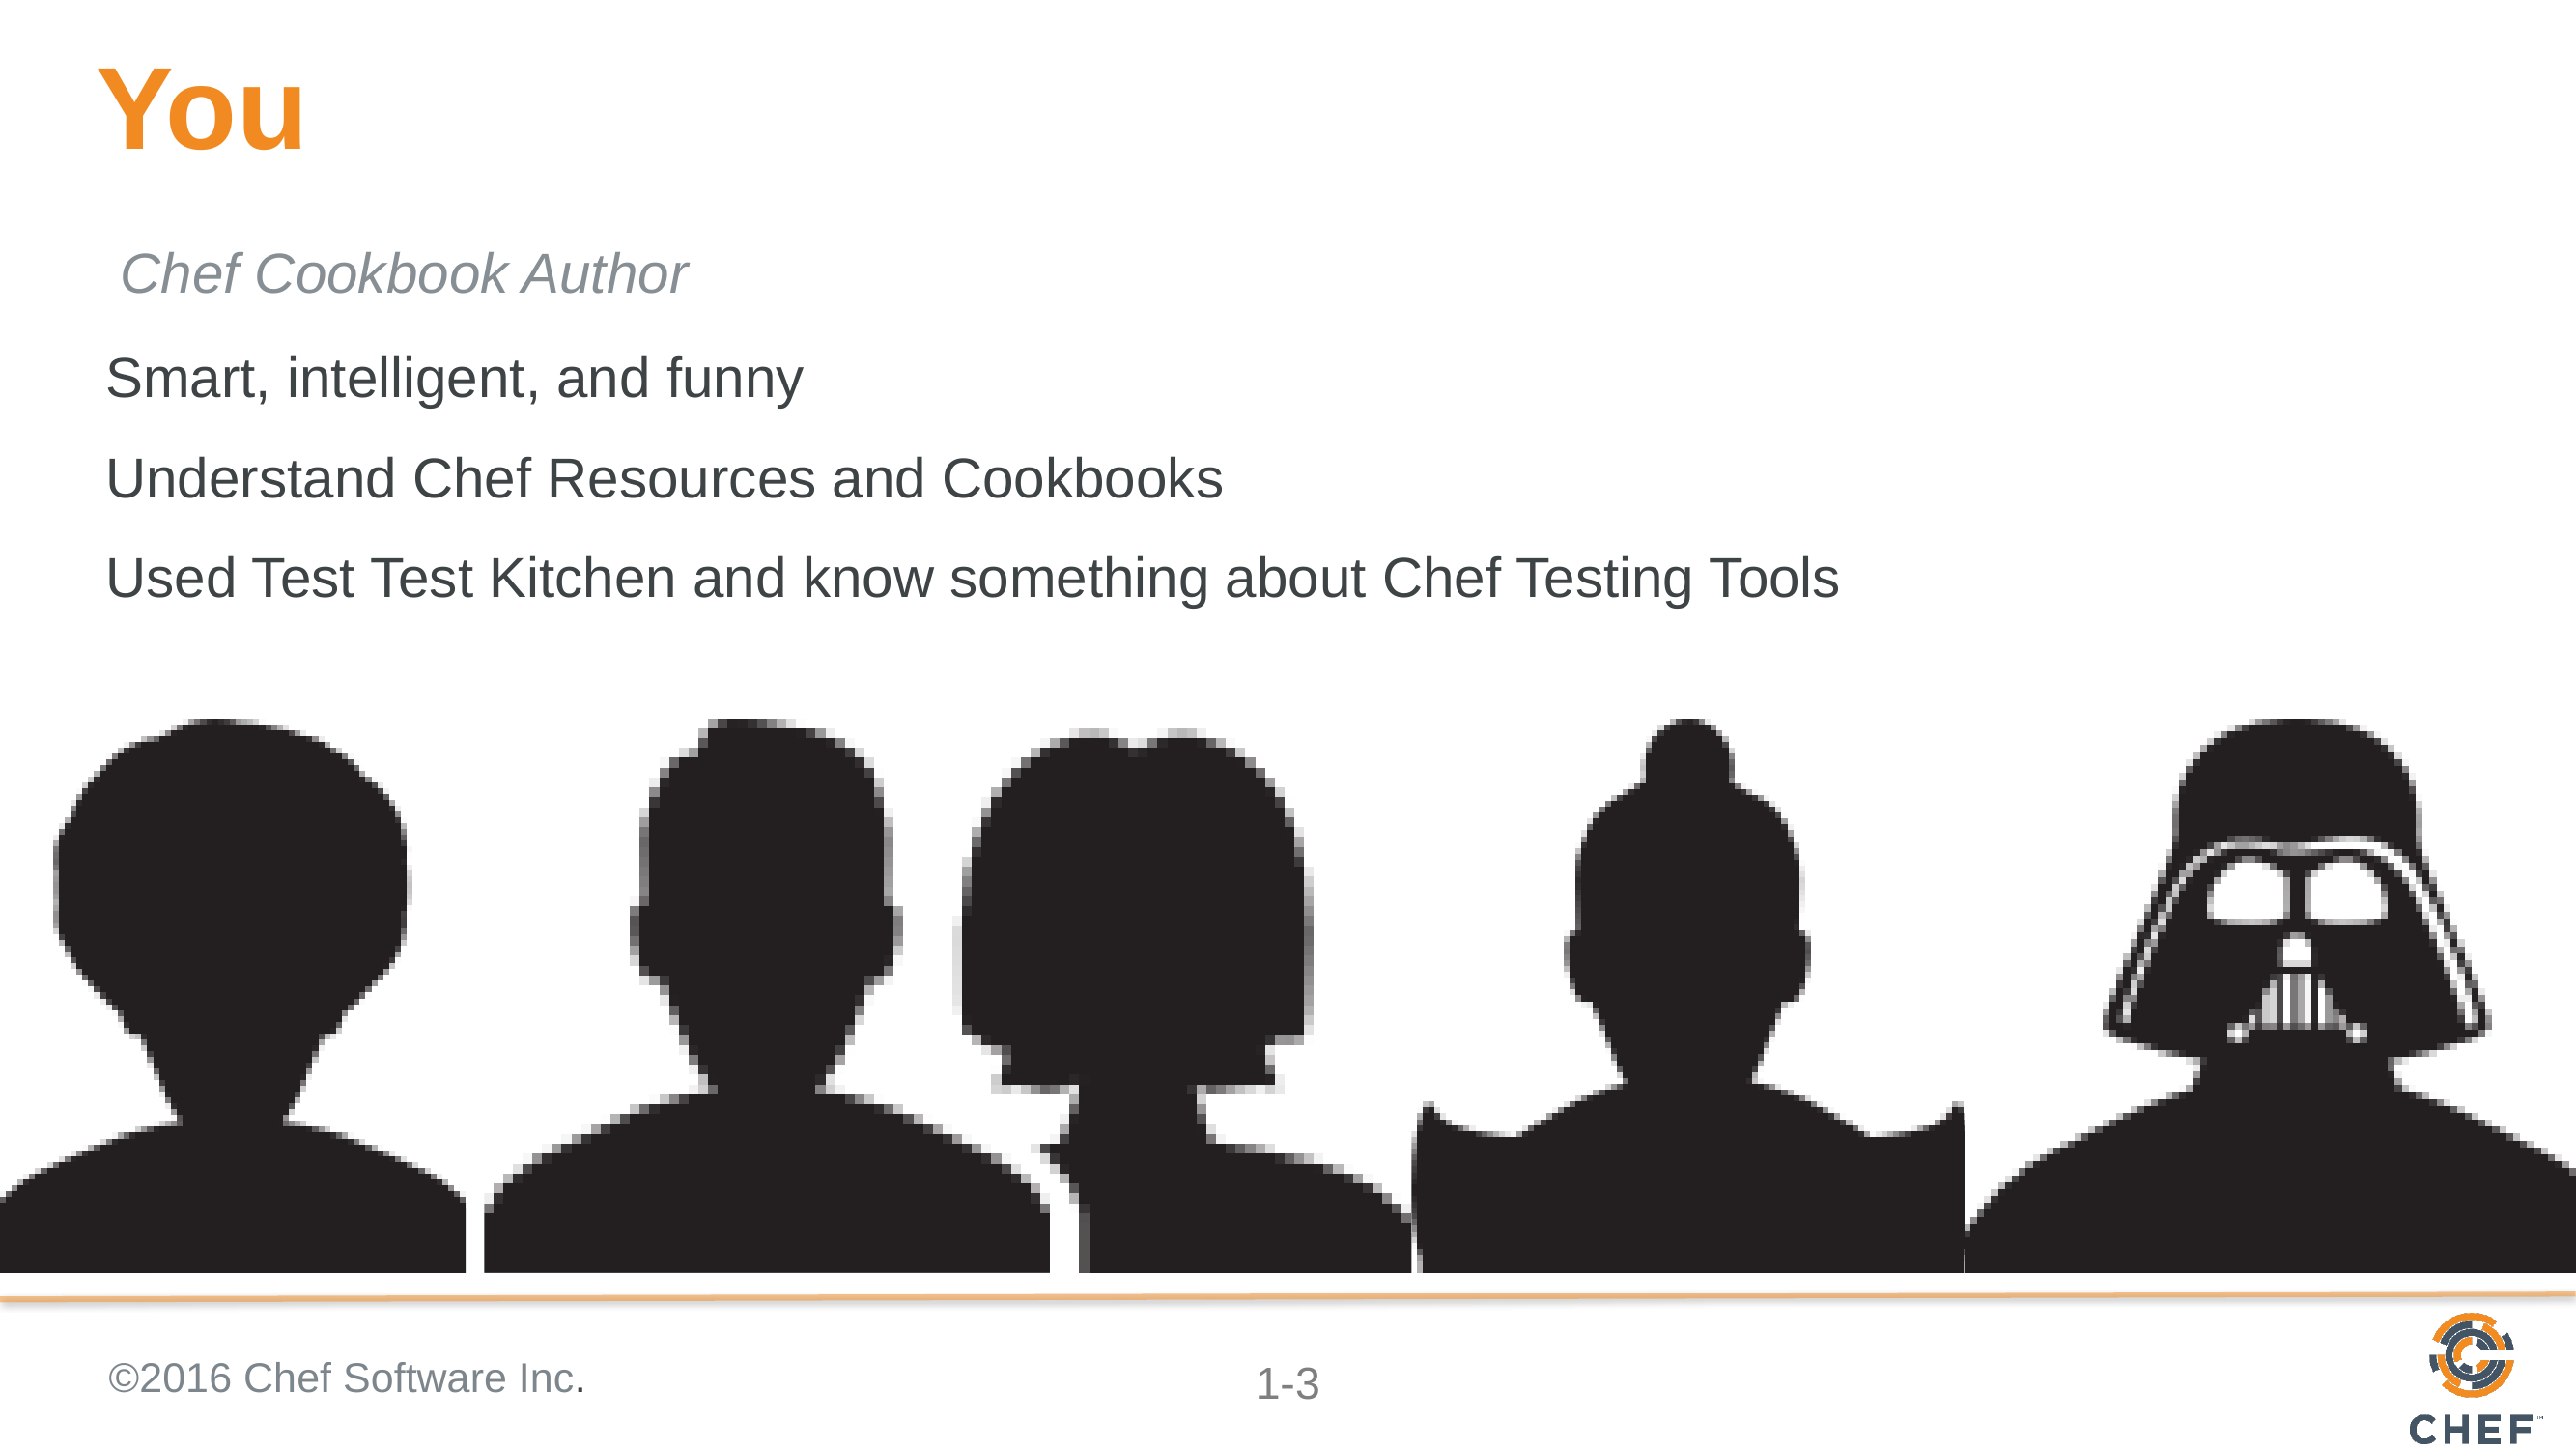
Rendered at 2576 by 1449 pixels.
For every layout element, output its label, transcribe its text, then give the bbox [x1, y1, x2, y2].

picture [0, 719, 467, 1273]
picture [484, 718, 2576, 1274]
picture [2399, 1297, 2551, 1449]
title You [96, 48, 2463, 180]
list Smart, intelligent, and funny Understand Chef Resources and Cookbooks Used Test Test Kitchen and know something about Chef Testing Tools [105, 341, 2075, 677]
text_box Chef Cookbook Author [105, 222, 1229, 342]
